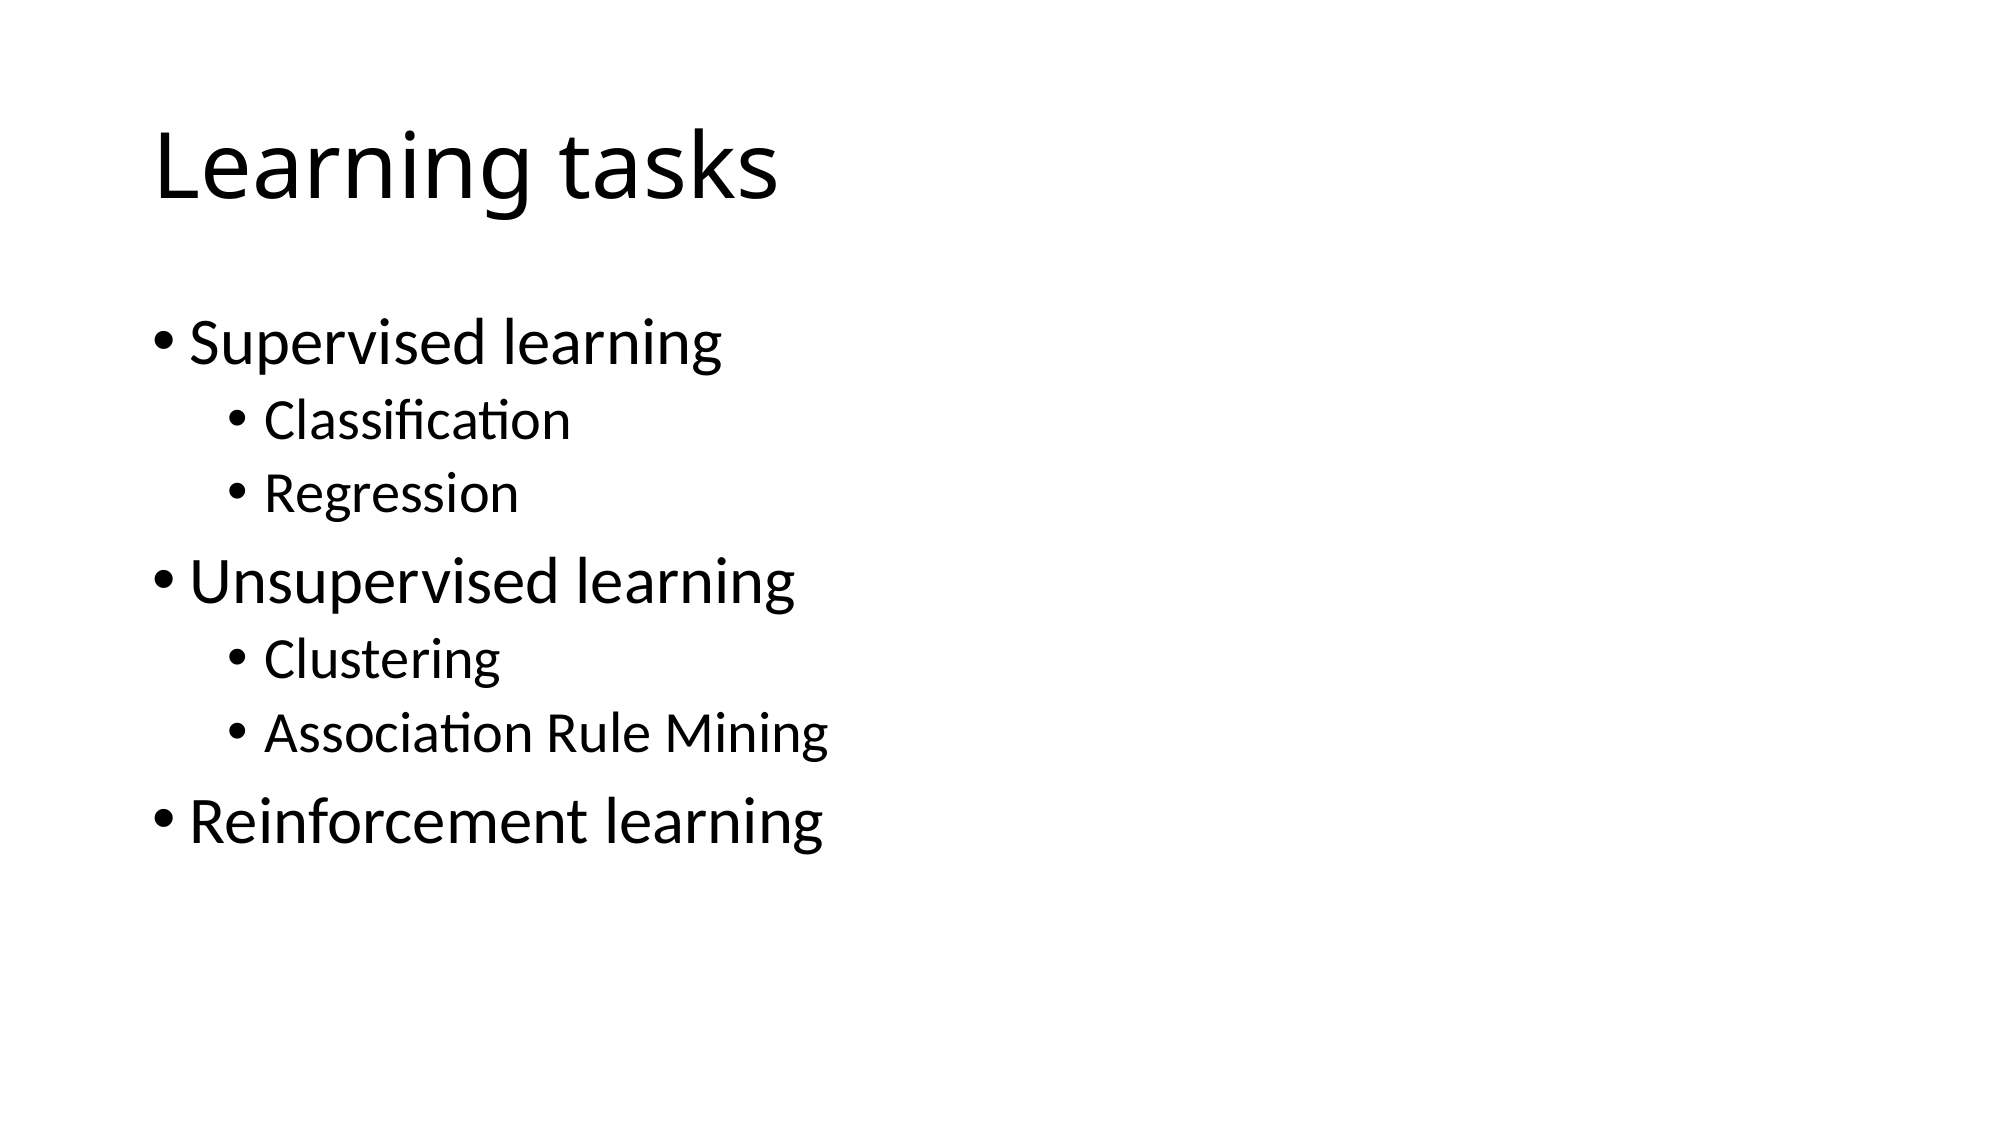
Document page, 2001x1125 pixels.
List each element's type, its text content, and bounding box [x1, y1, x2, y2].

title Learning tasks [137, 59, 1863, 278]
list Supervised learning Classification Regression Unsupervised learning Clustering Association Rule Mining Reinforcement learning [137, 299, 1863, 1014]
